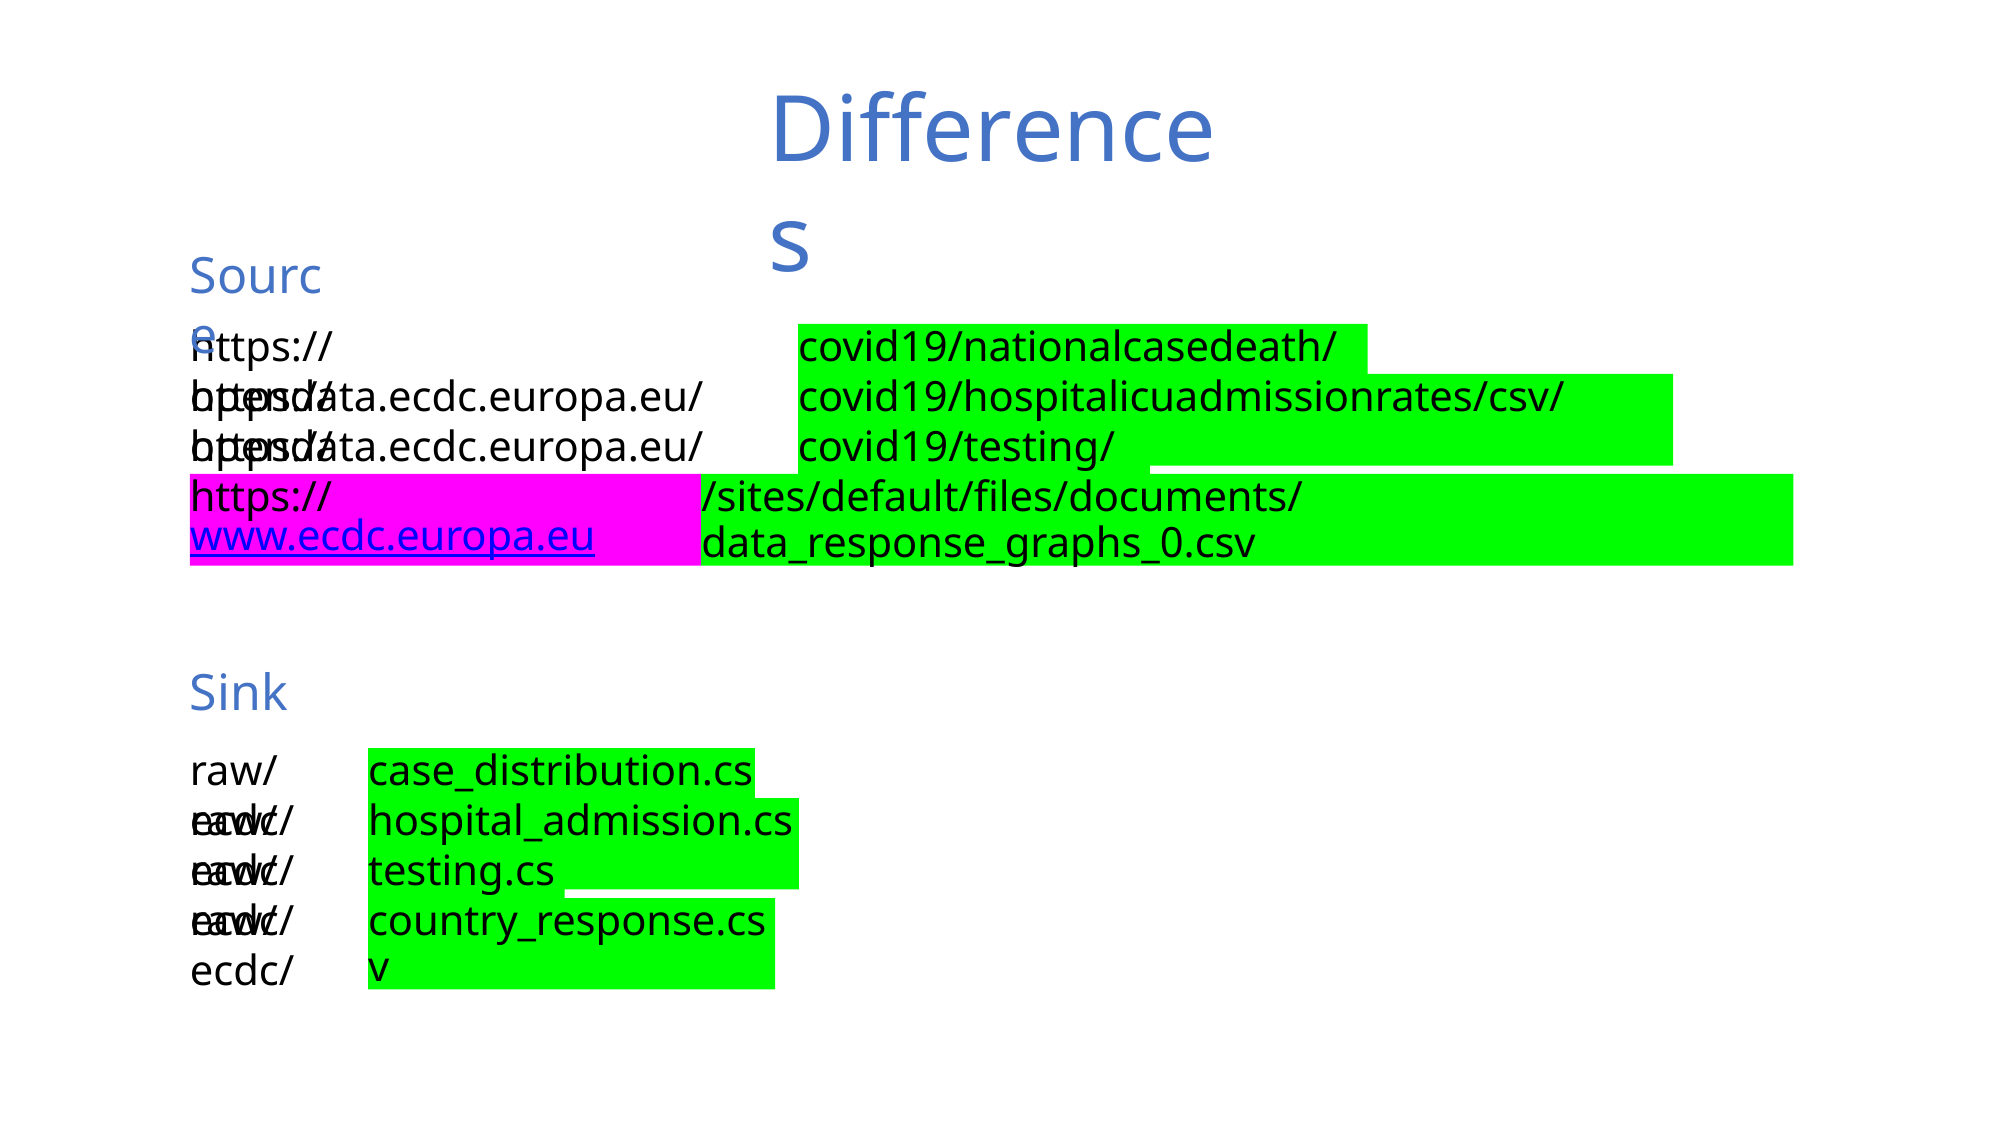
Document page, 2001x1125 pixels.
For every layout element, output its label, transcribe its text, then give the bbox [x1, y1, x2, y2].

text_box /sites/default/files/documents/data_response_graphs_0.csv [701, 473, 1794, 566]
text_box raw/ecdc/ [187, 791, 371, 841]
text_box https://opendata.ecdc.europa.eu/ [187, 367, 801, 417]
text_box Source [187, 241, 351, 364]
text_box raw/ecdc/ [187, 741, 371, 791]
text_box country_response.csv [368, 898, 776, 990]
text_box covid19/hospitalicuadmissionrates/csv/data.csv [798, 373, 1674, 466]
text_box covid19/testing/csv [798, 423, 1150, 473]
title Differences [766, 67, 1234, 290]
text_box https://opendata.ecdc.europa.eu/ [187, 417, 801, 520]
text_box Sink [187, 658, 290, 721]
text_box case_distribution.csv [368, 748, 755, 798]
text_box raw/ecdc/ [187, 841, 371, 891]
text_box testing.csv [368, 848, 565, 898]
text_box raw/ecdc/ [187, 891, 371, 994]
text_box https://opendata.ecdc.europa.eu/ [187, 317, 801, 367]
text_box covid19/nationalcasedeath/csv [798, 323, 1368, 373]
text_box https://www.ecdc.europa.eu [189, 473, 701, 566]
text_box hospital_admission.csv [368, 798, 799, 890]
